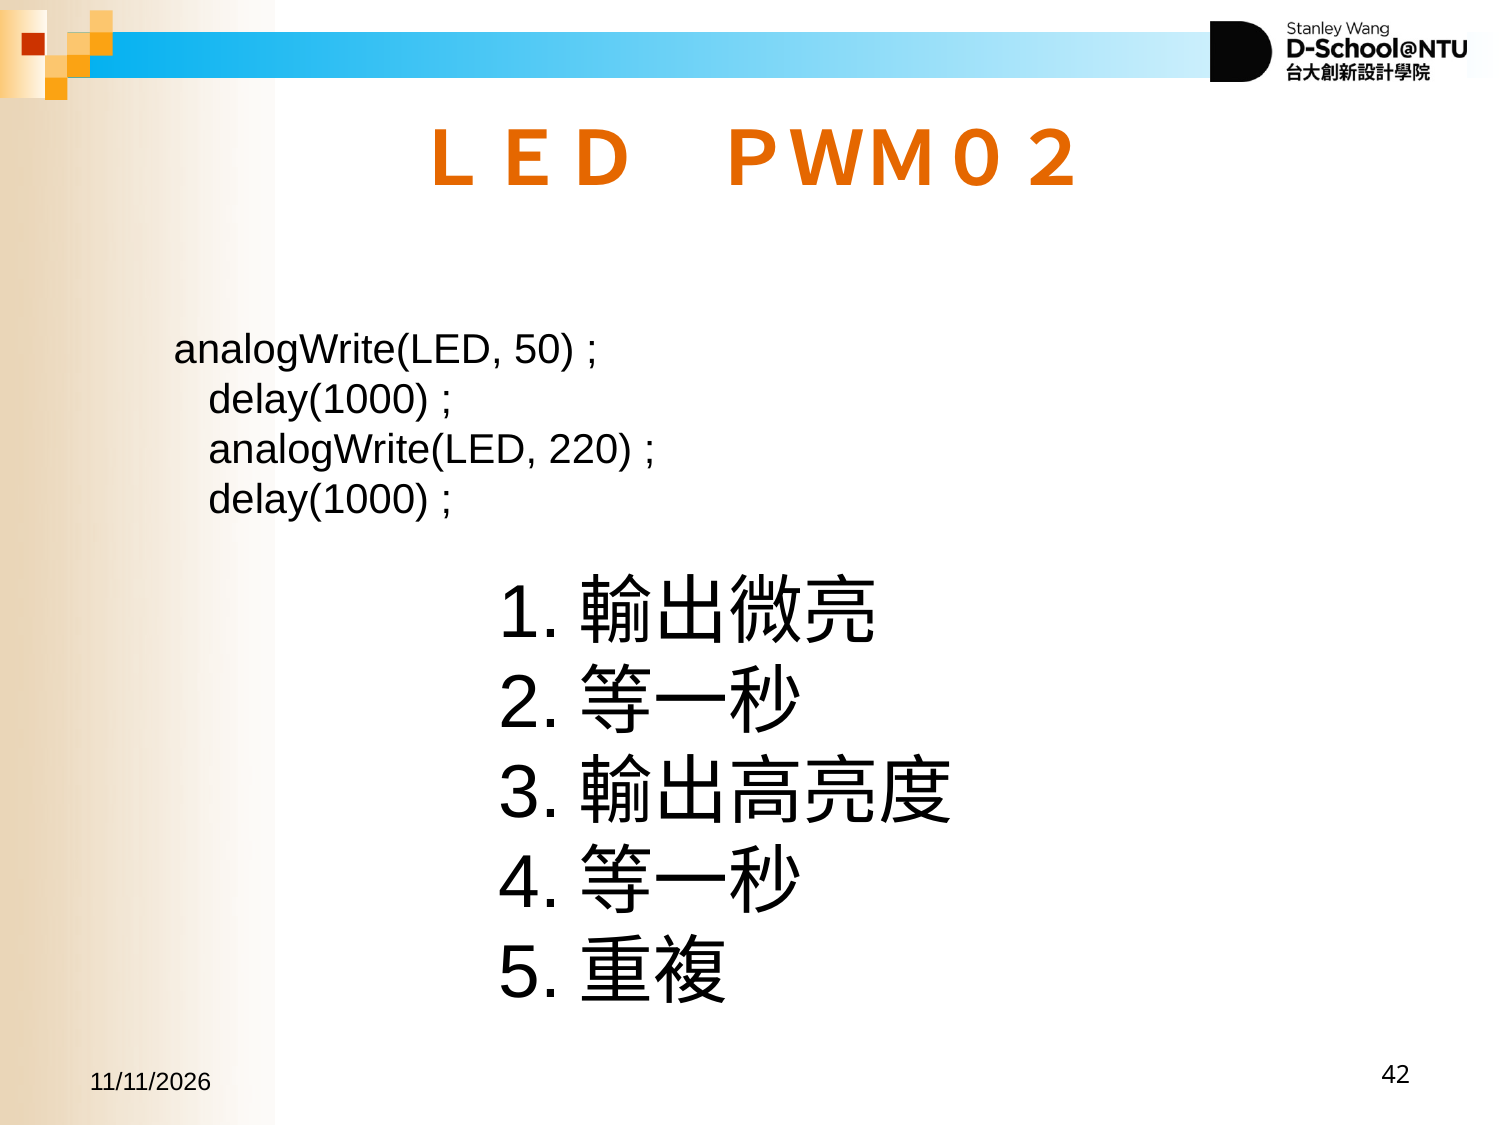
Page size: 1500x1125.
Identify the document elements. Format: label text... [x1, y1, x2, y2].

text_box analogWrite(LED, 50) ; delay(1000) ; analogWrite(LED, 220) ; delay(1000) ; [147, 314, 1365, 530]
title ＬＥＤ ＰＷＭ０２ [76, 42, 1427, 268]
text_box 2017/11/2 [75, 1024, 425, 1103]
text_box 1.輸出微亮 2.等一秒 3.輸出高亮度 4.等一秒 5.重複 [483, 555, 969, 1021]
picture [1210, 21, 1467, 82]
text_box 42 [1074, 1024, 1425, 1100]
